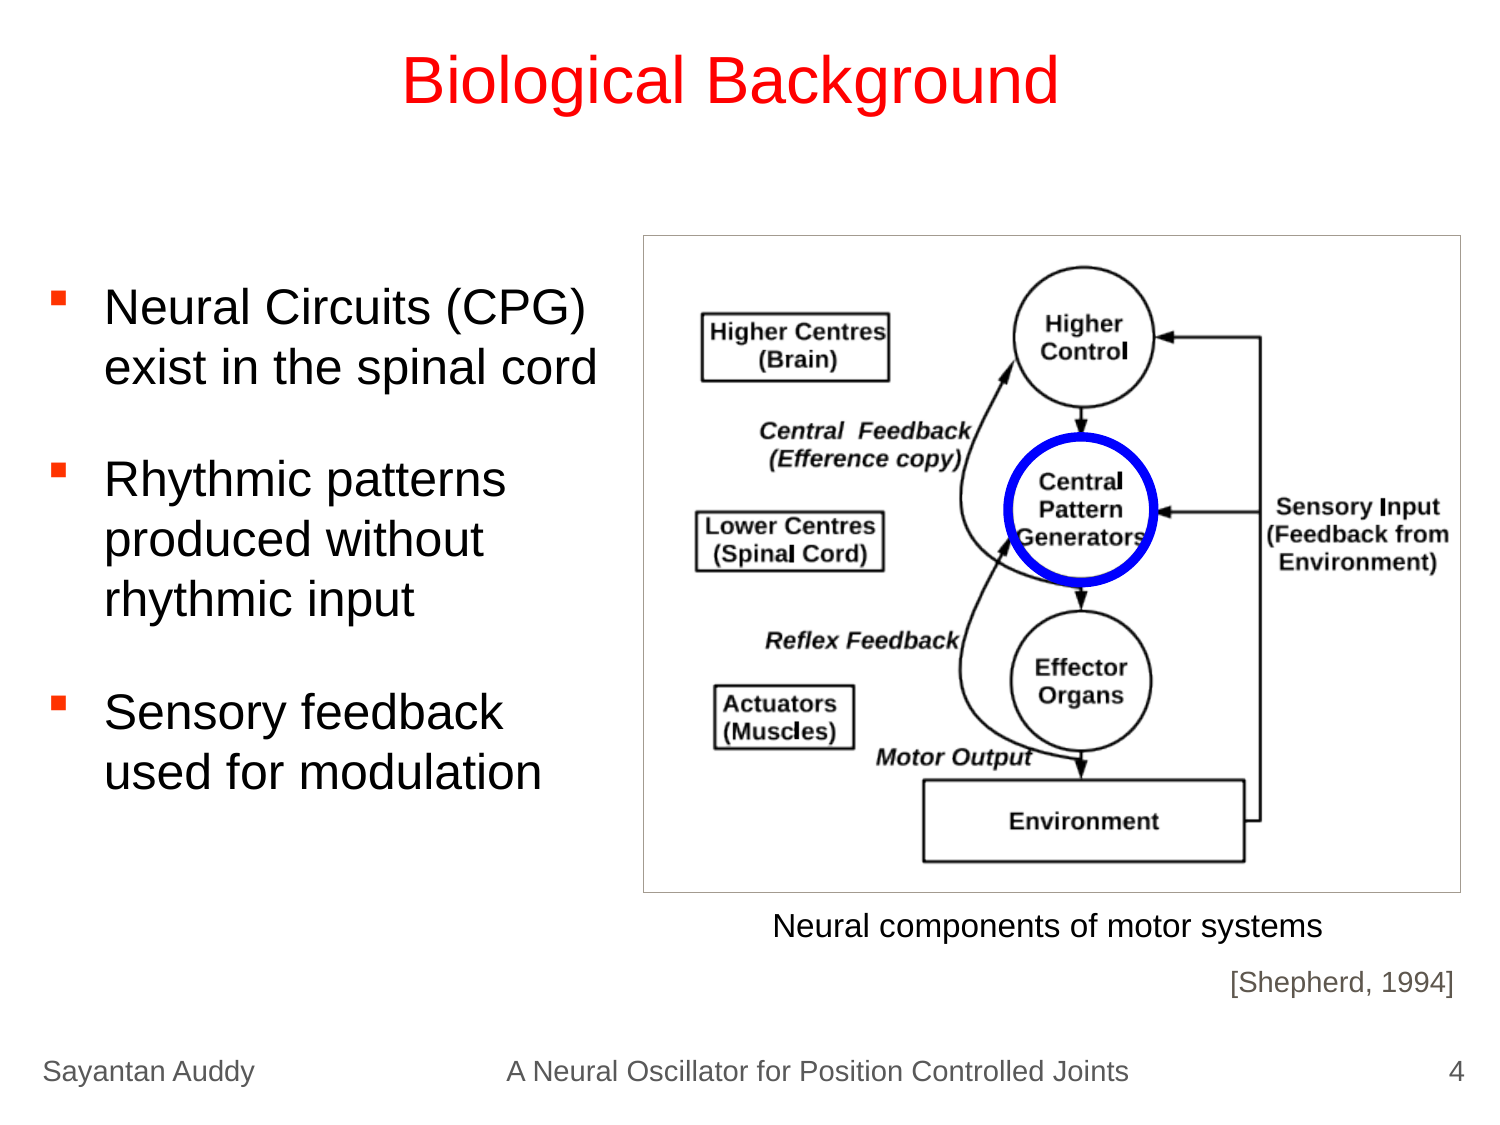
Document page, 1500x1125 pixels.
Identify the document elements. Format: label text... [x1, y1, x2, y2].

slide_number 4 [1371, 1031, 1481, 1110]
list Neural Circuits (CPG) exist in the spinal cord Rhythmic patterns produced without rhythmic input Sensory feedback used for modulation [32, 146, 634, 939]
text_box [Shepherd, 1994] [1215, 955, 1470, 1006]
footer A Neural Oscillator for Position Controlled Joints [308, 1031, 1329, 1110]
slide_number Sayantan Auddy [0, 1031, 298, 1110]
title Biological Background [24, 8, 1438, 146]
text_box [643, 235, 1461, 953]
